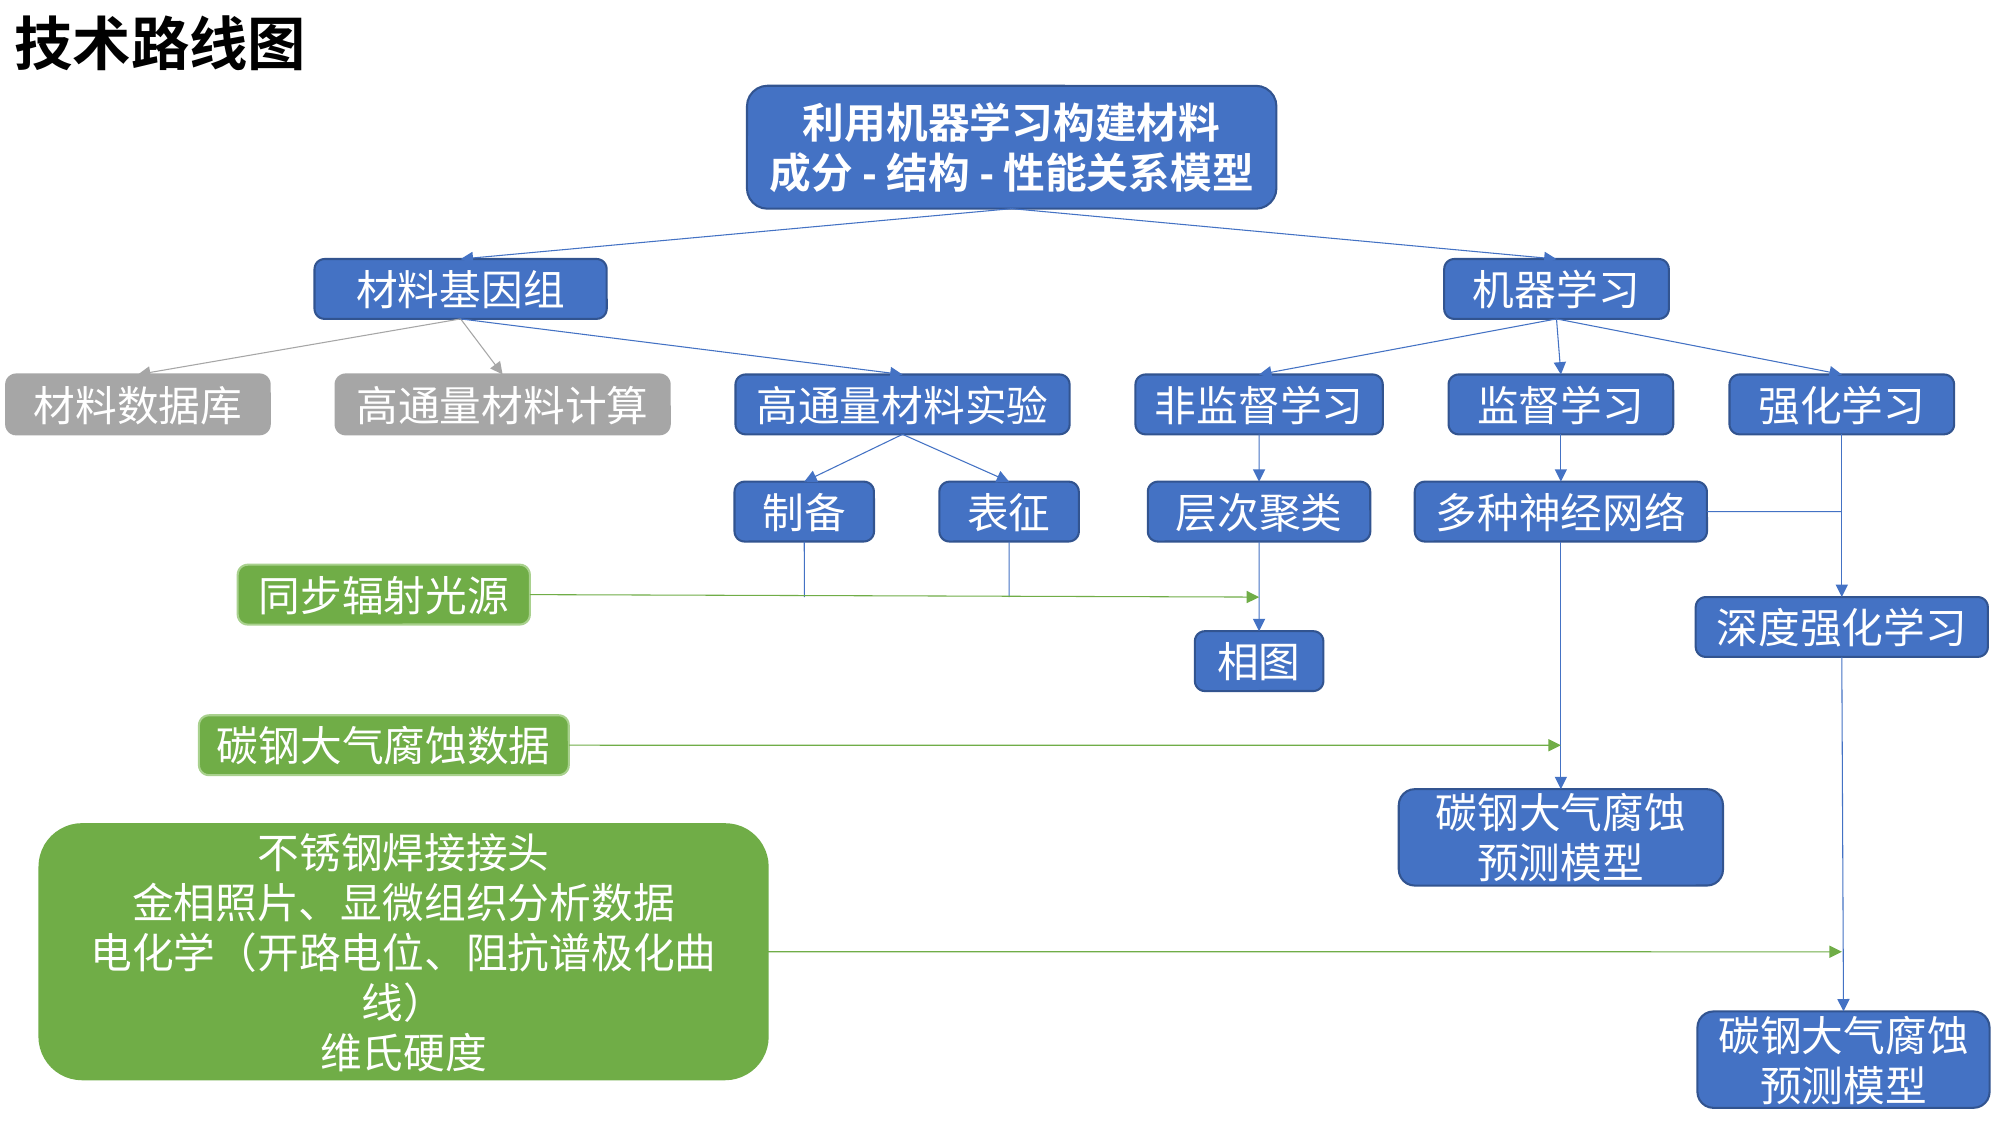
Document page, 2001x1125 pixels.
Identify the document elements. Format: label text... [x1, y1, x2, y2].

text_box 技术路线图 [0, 0, 335, 85]
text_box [6, 85, 1990, 1108]
